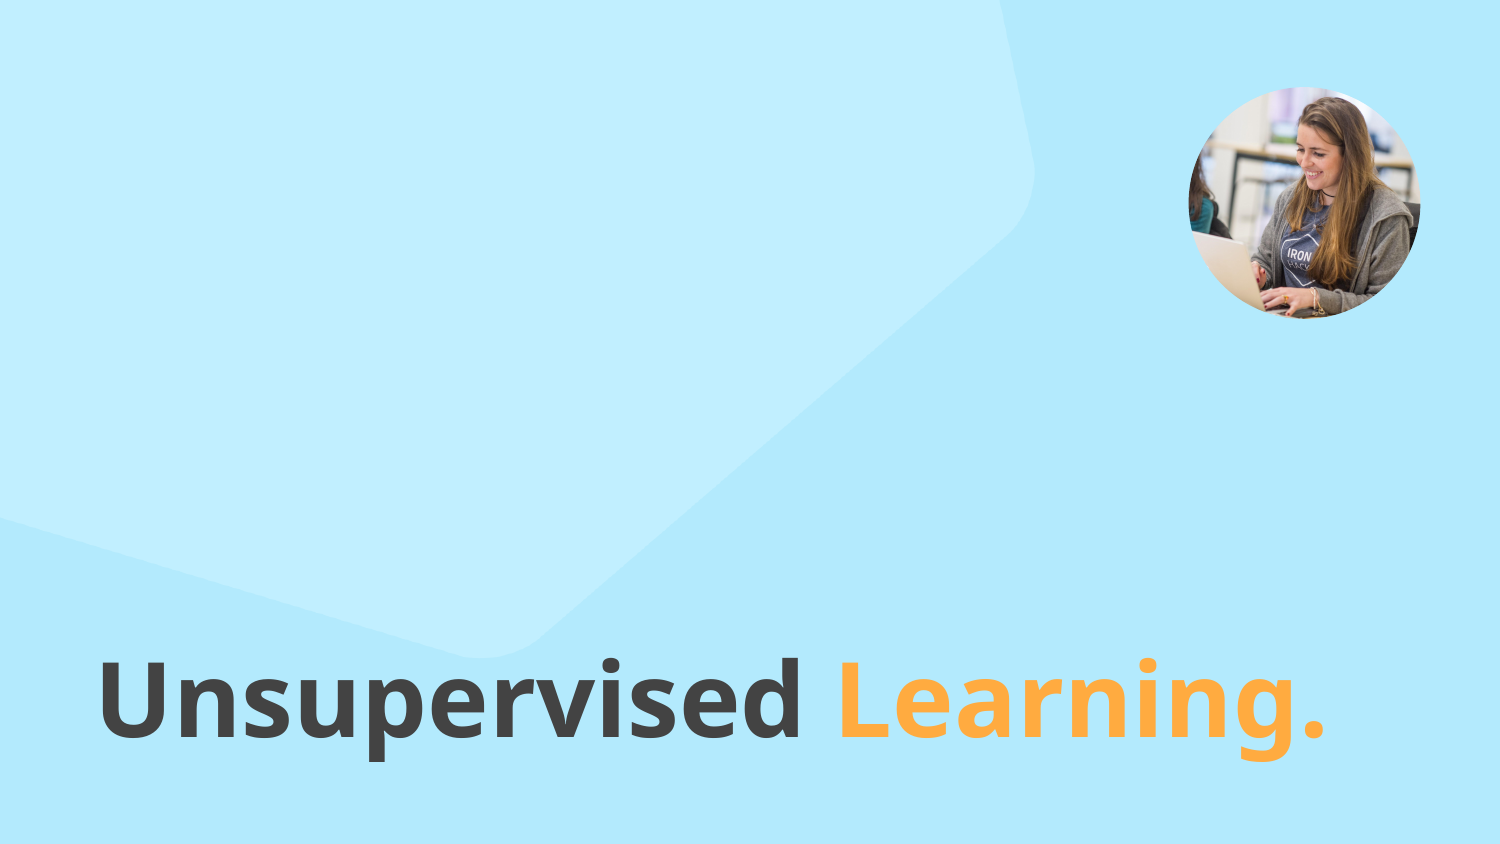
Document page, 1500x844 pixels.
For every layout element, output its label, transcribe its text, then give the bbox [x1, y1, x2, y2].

picture [0, 0, 1500, 844]
text_box Unsupervised Learning. [79, 618, 1455, 721]
